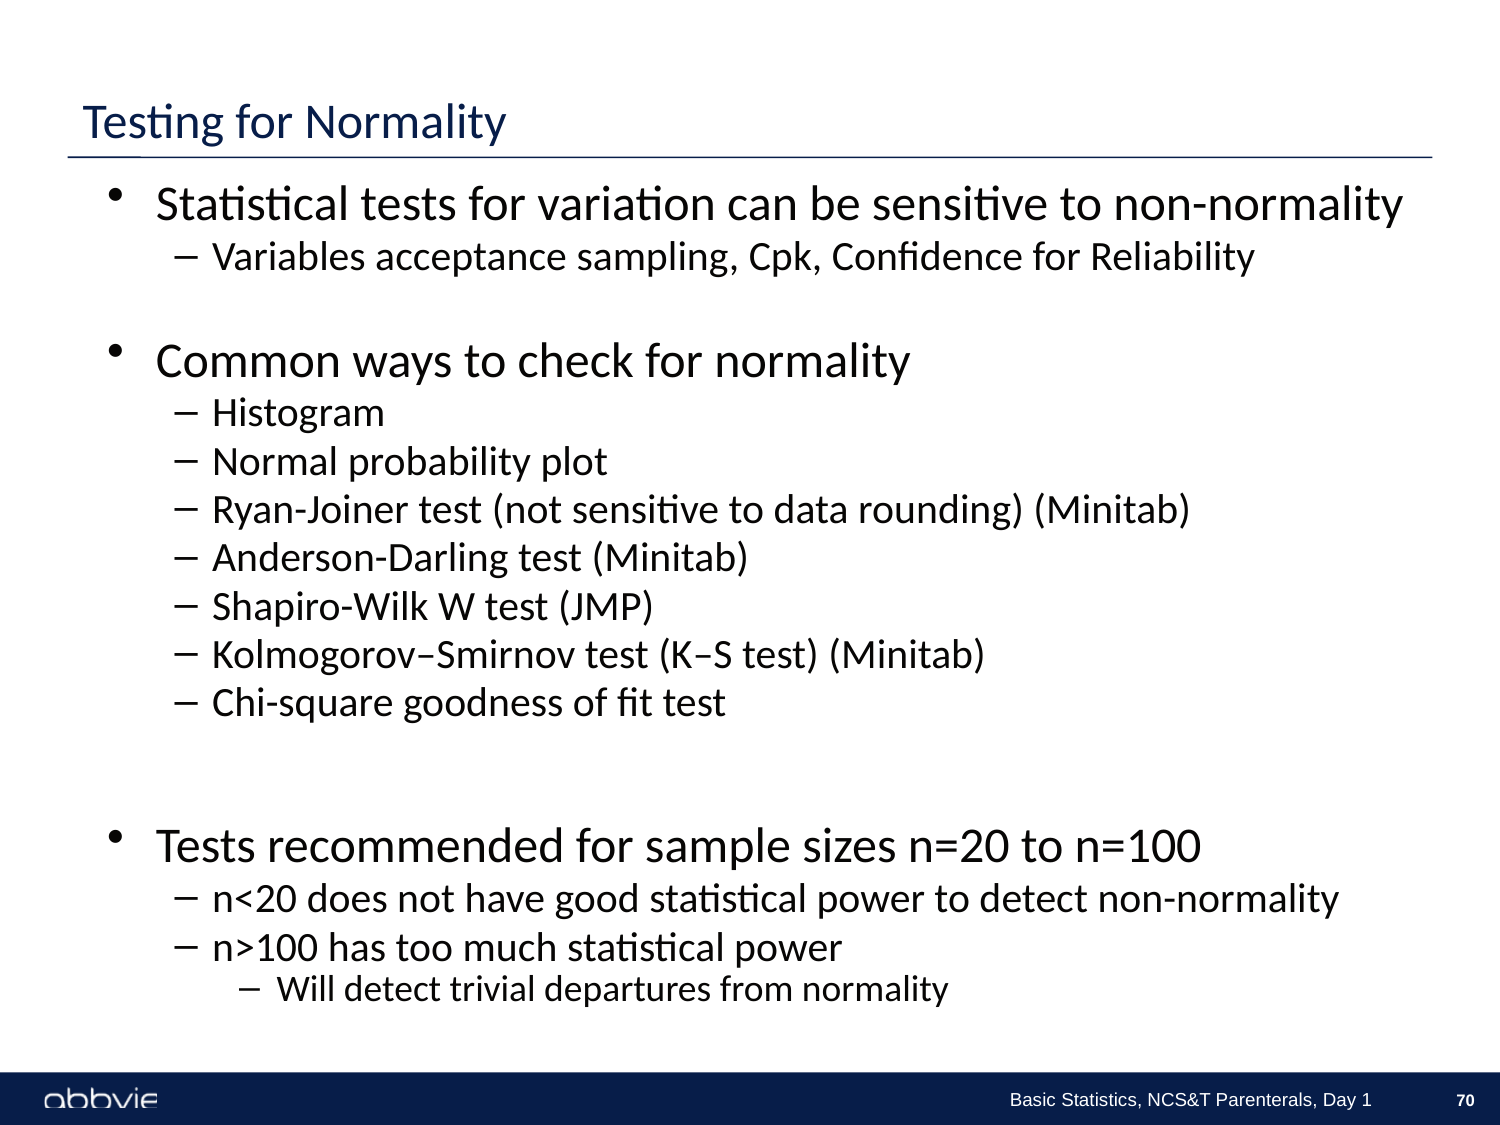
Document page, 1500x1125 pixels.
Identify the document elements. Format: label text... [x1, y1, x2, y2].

slide_number 70 [1391, 1087, 1475, 1112]
footer Basic Statistics, NCS&T Parenterals, Day 1 [487, 1083, 1387, 1114]
title Testing for Normality [67, 37, 1433, 158]
list Statistical tests for variation can be sensitive to non-normality Variables acceptance sampling, Cpk, Confidence for Reliability Common ways to check for normality Histogram Normal probability plot Ryan-Joiner test (not sensitive to data rounding) (Minitab) Anderson-Darling test (Minitab) Shapiro-Wilk W test (JMP) Kolmogorov–Smirnov test (K–S test) (Minitab) Chi-square goodness of fit test Tests recommended for sample sizes n=20 to n=100 n<20 does not have good statistical power to detect non-normality n>100 has too much statistical power Will detect trivial departures from normality [74, 174, 1482, 1013]
